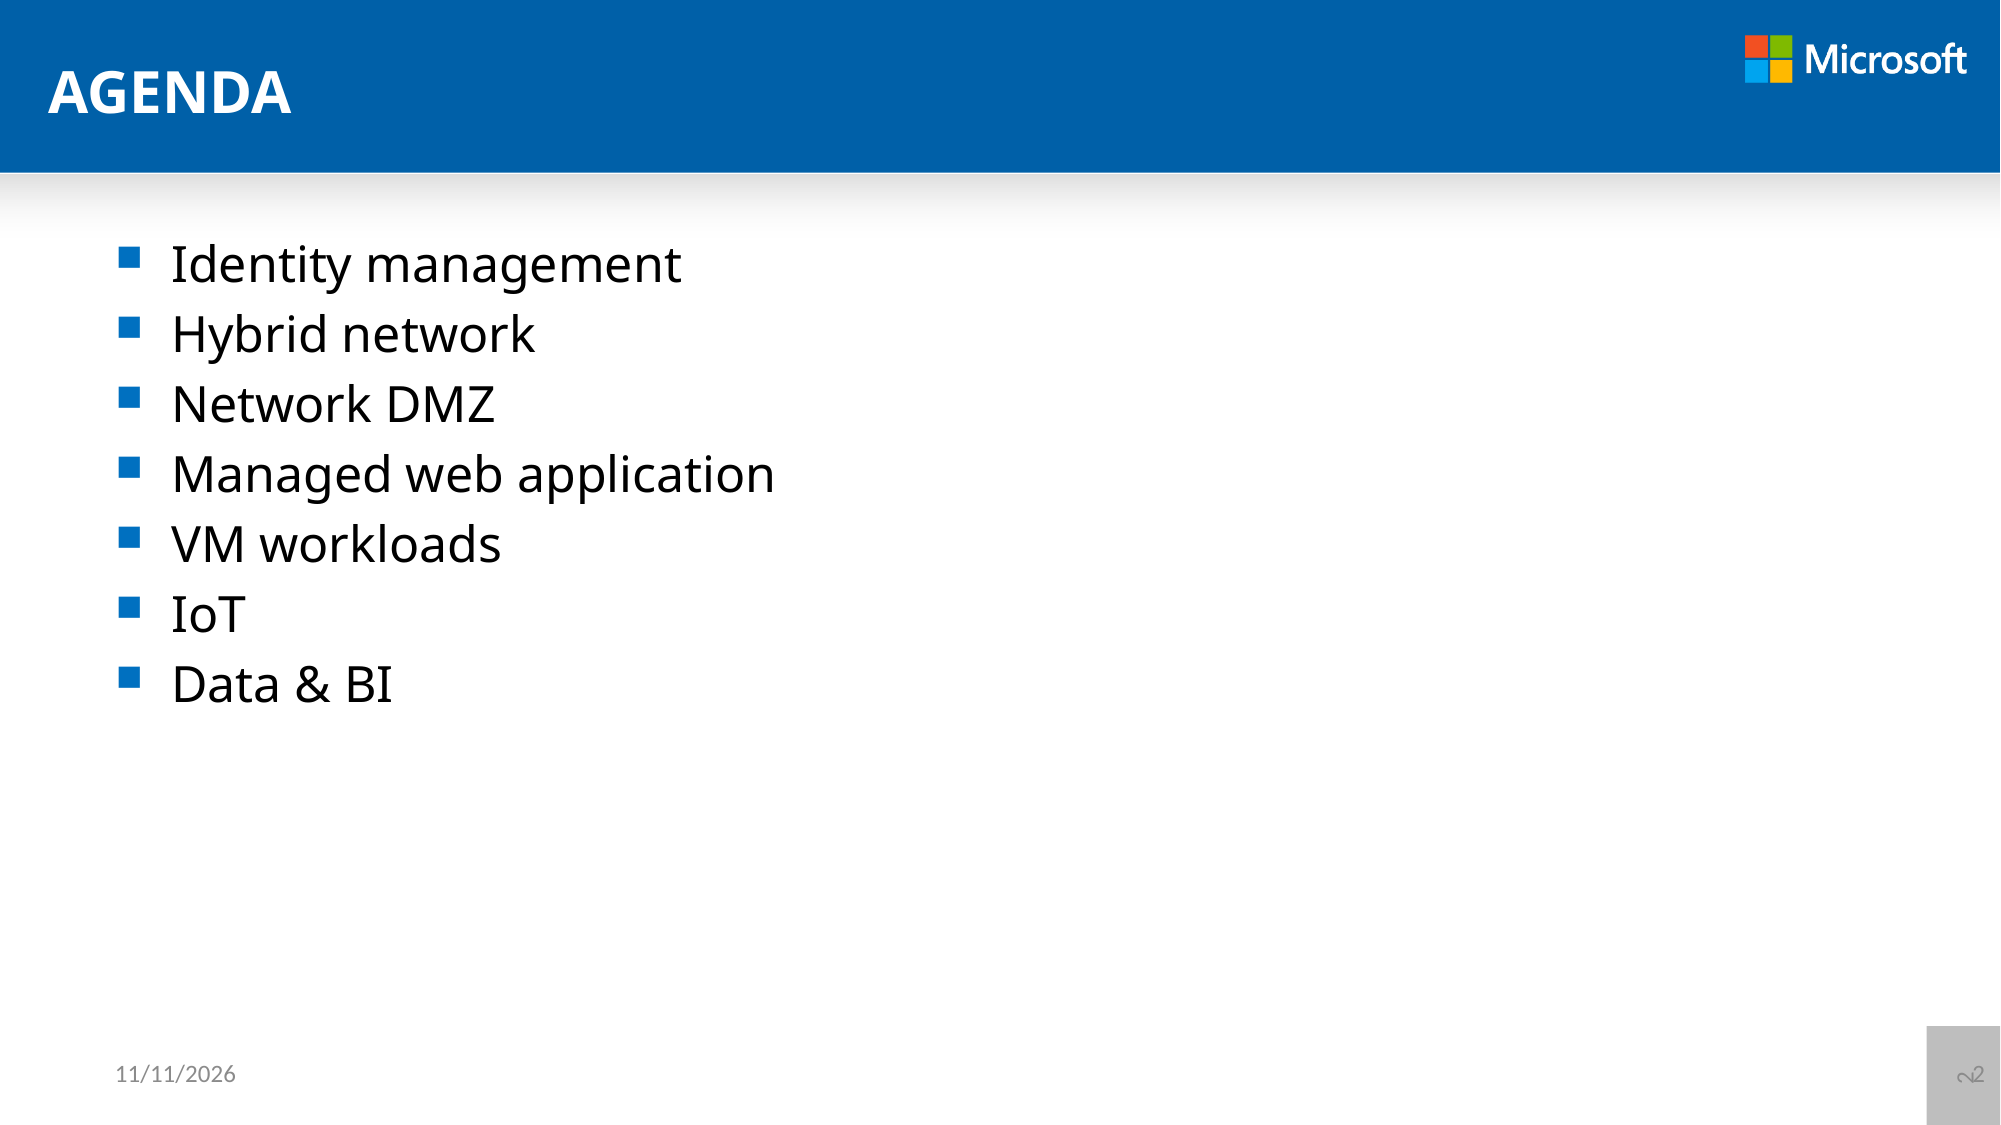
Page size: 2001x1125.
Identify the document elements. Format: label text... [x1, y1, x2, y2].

title AGENDA [33, 24, 1736, 156]
list Identity management Hybrid network Network DMZ Managed web application VM workloads IoT Data & BI [99, 224, 1934, 1125]
slide_number 2 [1934, 1042, 2000, 1103]
picture [1714, 6, 1997, 111]
